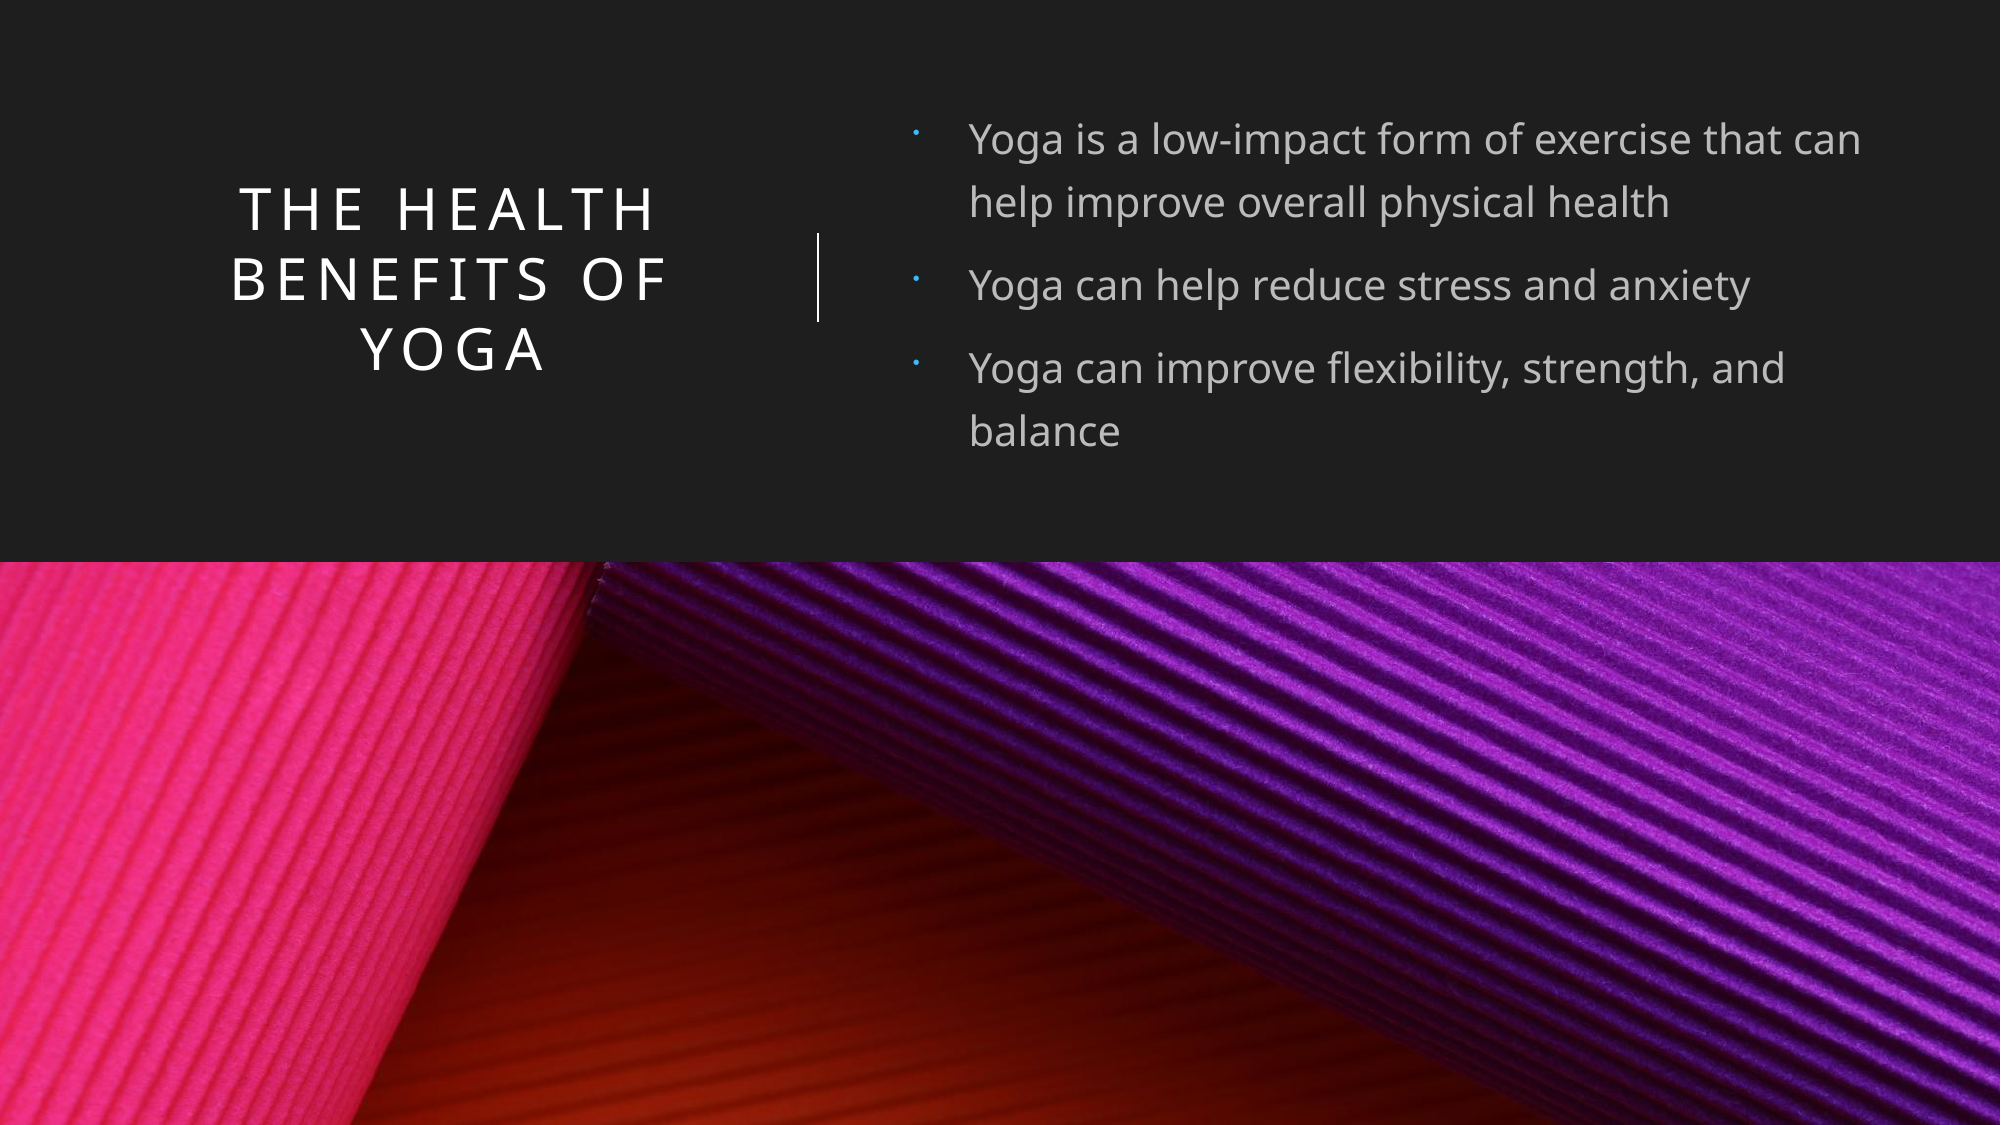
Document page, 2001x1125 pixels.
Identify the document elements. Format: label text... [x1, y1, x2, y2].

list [0, 562, 2000, 1125]
list Yoga is a low-impact form of exercise that can help improve overall physical health Yoga can help reduce stress and anxiety Yoga can improve flexibility, strength, and balance [909, 88, 1912, 467]
text_box [0, 0, 2000, 562]
title The Health Benefits of Yoga [177, 88, 726, 467]
